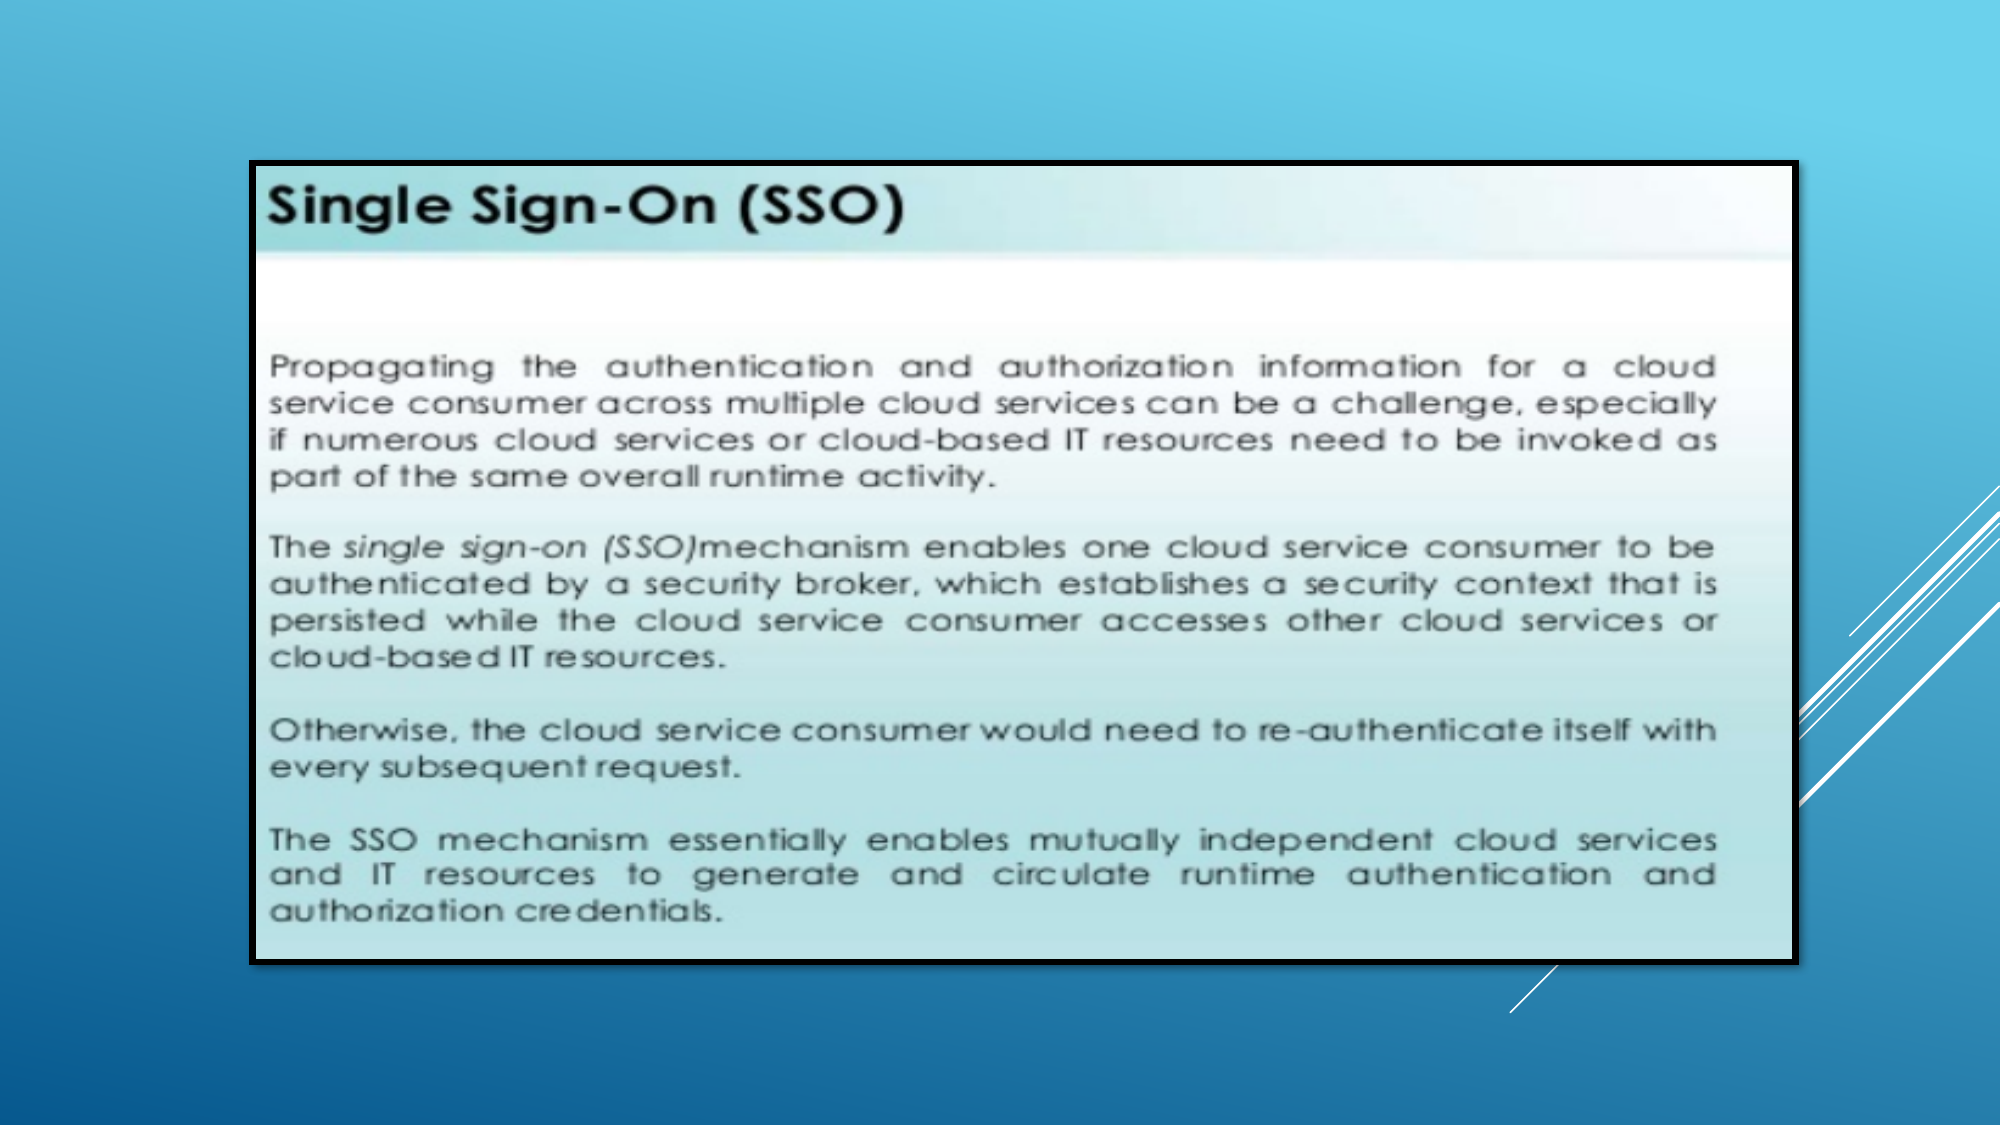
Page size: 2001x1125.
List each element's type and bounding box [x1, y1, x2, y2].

picture [255, 165, 1793, 959]
